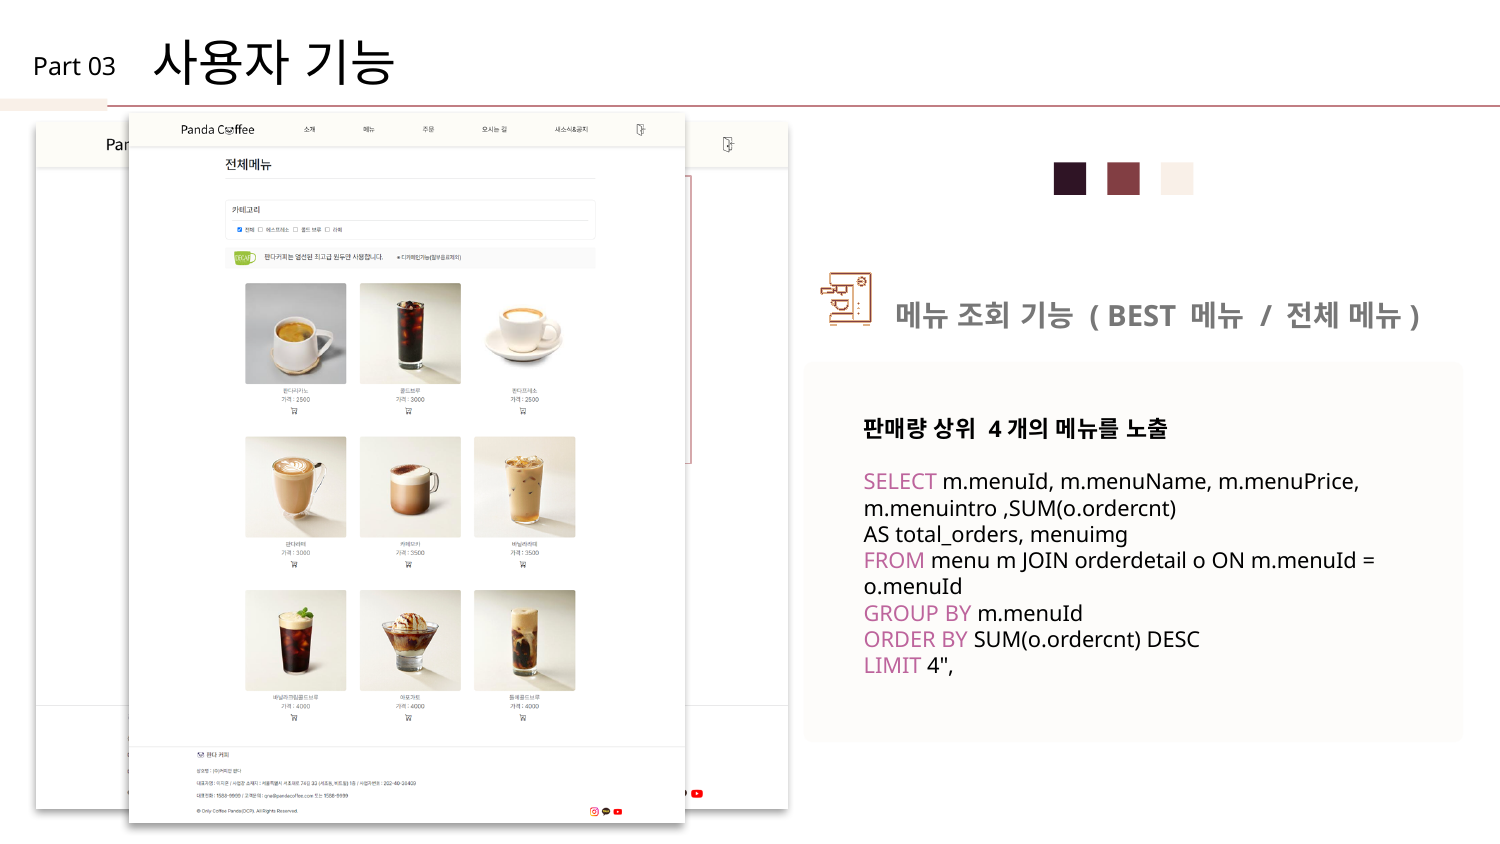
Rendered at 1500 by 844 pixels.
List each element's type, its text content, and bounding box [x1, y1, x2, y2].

text_box 메뉴 조회 기능 ( BEST 메뉴 / 전체 메뉴) [881, 290, 1441, 340]
text_box [1160, 162, 1194, 195]
picture [36, 112, 788, 824]
text_box 판매량 상위 4개의 메뉴를 노출 SELECT m.menuId, m.menuName, m.menuPrice, m.menuintro ,SUM(o.ordercnt) AS total_orders, menuimg FROM menu m JOIN orderdetail o ON m.menuId = o.menuId GROUP BY m.menuId ORDER BY SUM(o.ordercnt) DESC LIMIT 4", [848, 407, 1473, 738]
text_box [1107, 162, 1140, 195]
text_box Part 03 [0, 35, 180, 96]
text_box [820, 272, 872, 327]
text_box [801, 359, 1466, 745]
text_box 사용자 기능 [137, 16, 1243, 81]
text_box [0, 98, 1500, 112]
text_box [1053, 162, 1087, 195]
